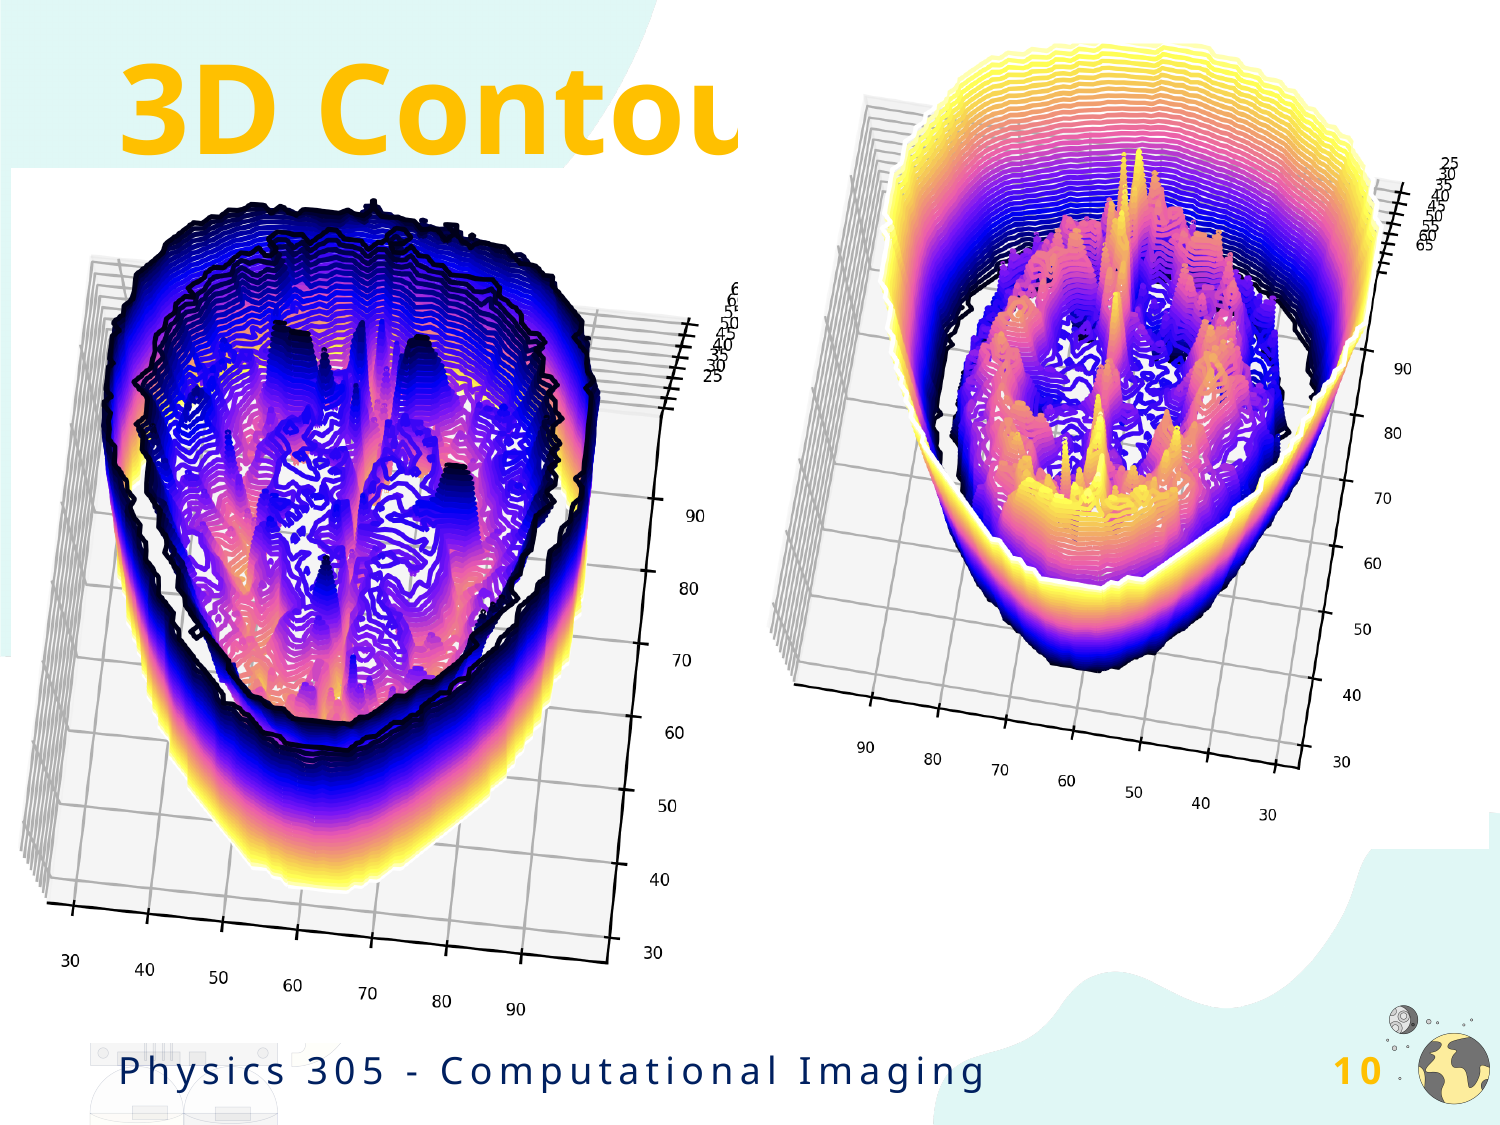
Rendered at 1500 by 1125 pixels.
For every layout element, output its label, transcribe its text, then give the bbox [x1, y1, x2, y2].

picture [0, 0, 1500, 1125]
title 3D Contours [103, 59, 738, 168]
slide_number 10 [1244, 1042, 1397, 1103]
footer Physics 305 - Computational Imaging [103, 1042, 1222, 1103]
